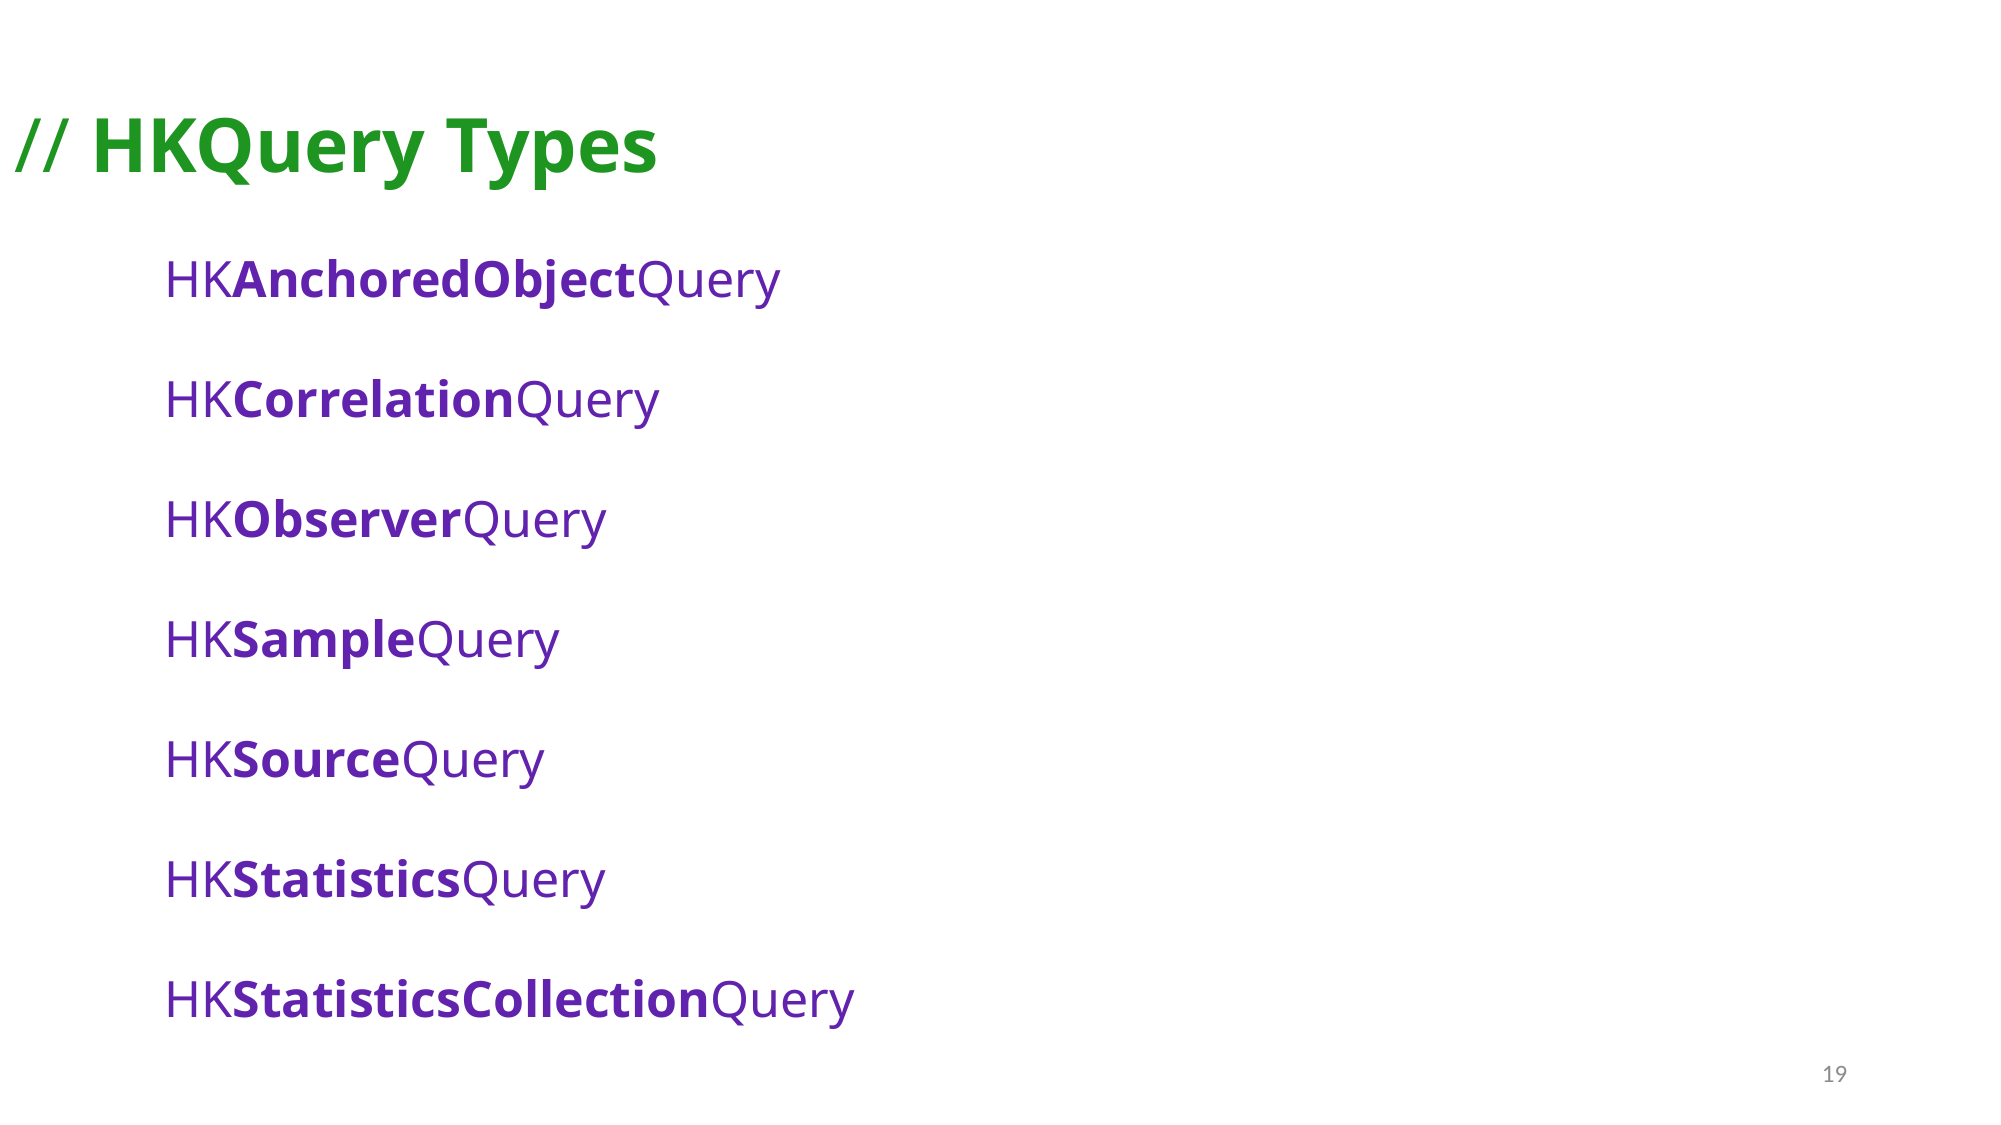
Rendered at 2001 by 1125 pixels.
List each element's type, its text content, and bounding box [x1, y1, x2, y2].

slide_number 19 [1412, 1042, 1863, 1103]
text_box // HKQuery Types HKAnchoredObjectQuery HKCorrelationQuery HKObserverQuery HKSampleQuery HKSourceQuery HKStatisticsQuery HKStatisticsCollectionQuery [0, 0, 2000, 1035]
